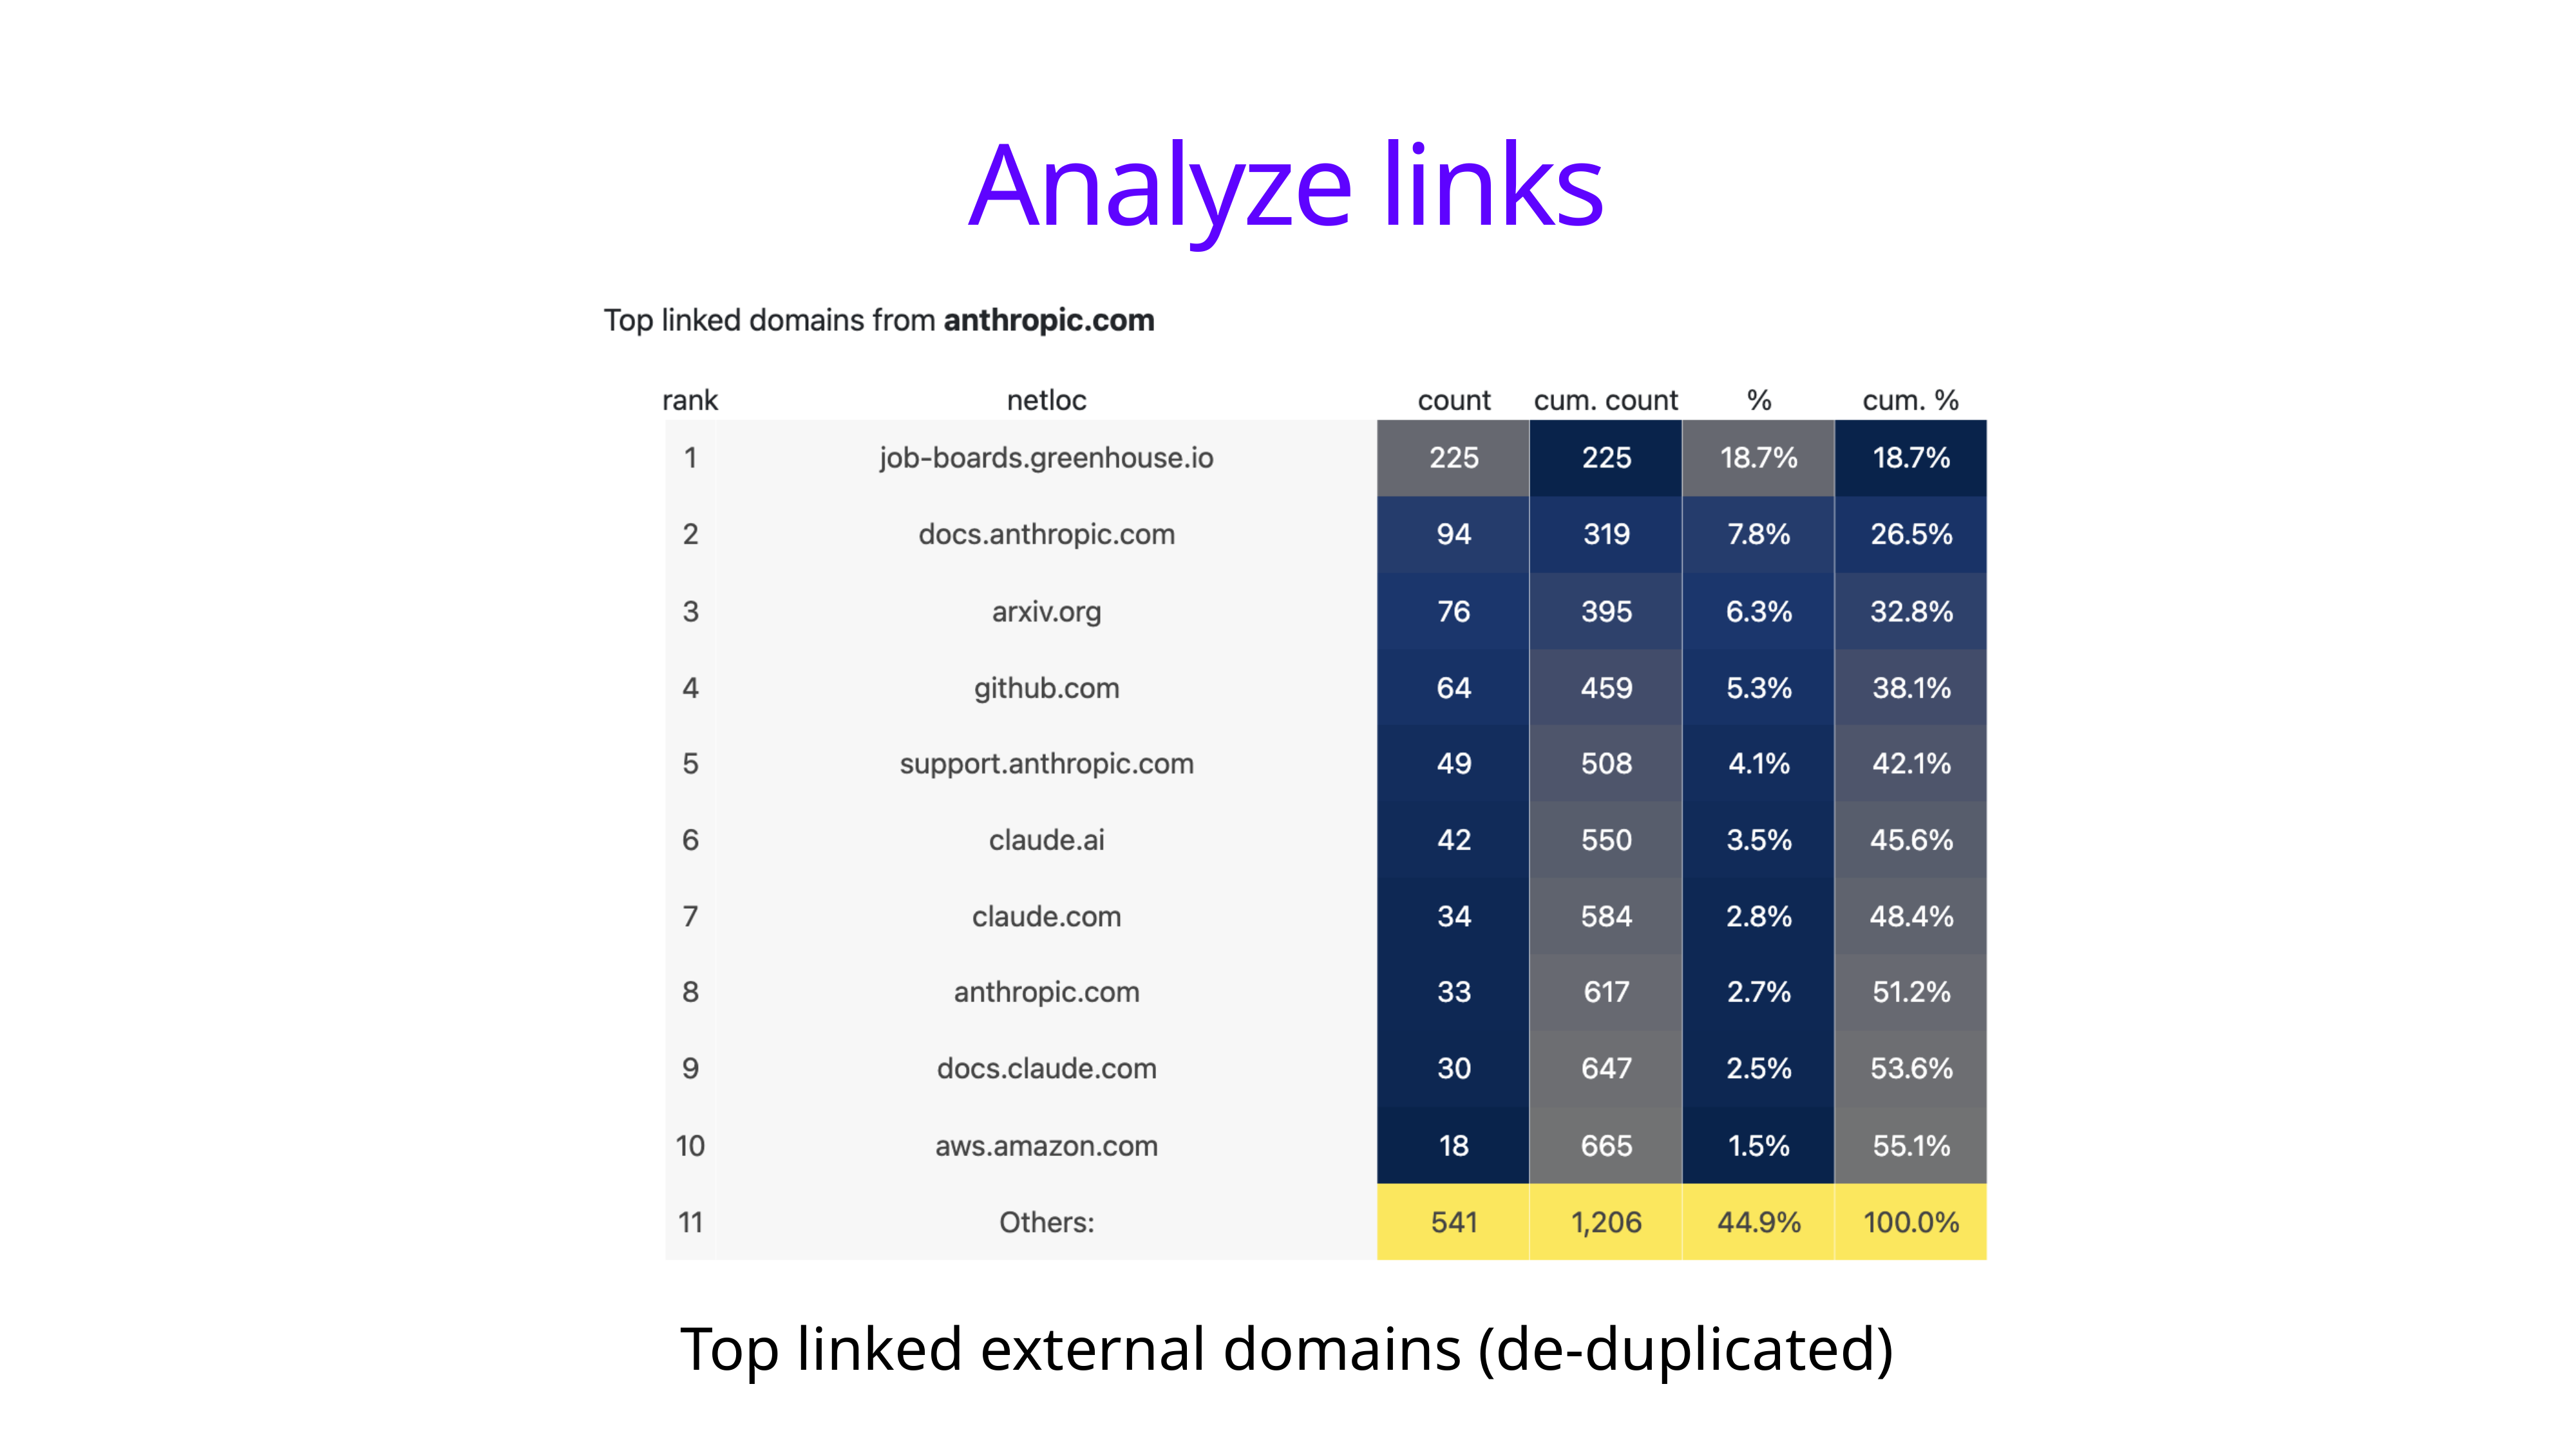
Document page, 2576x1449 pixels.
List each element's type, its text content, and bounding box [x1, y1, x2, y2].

picture [576, 282, 2000, 1276]
list Top linked external domains (de-duplicated) [133, 1305, 2443, 1414]
title Analyze links [133, 88, 2443, 253]
